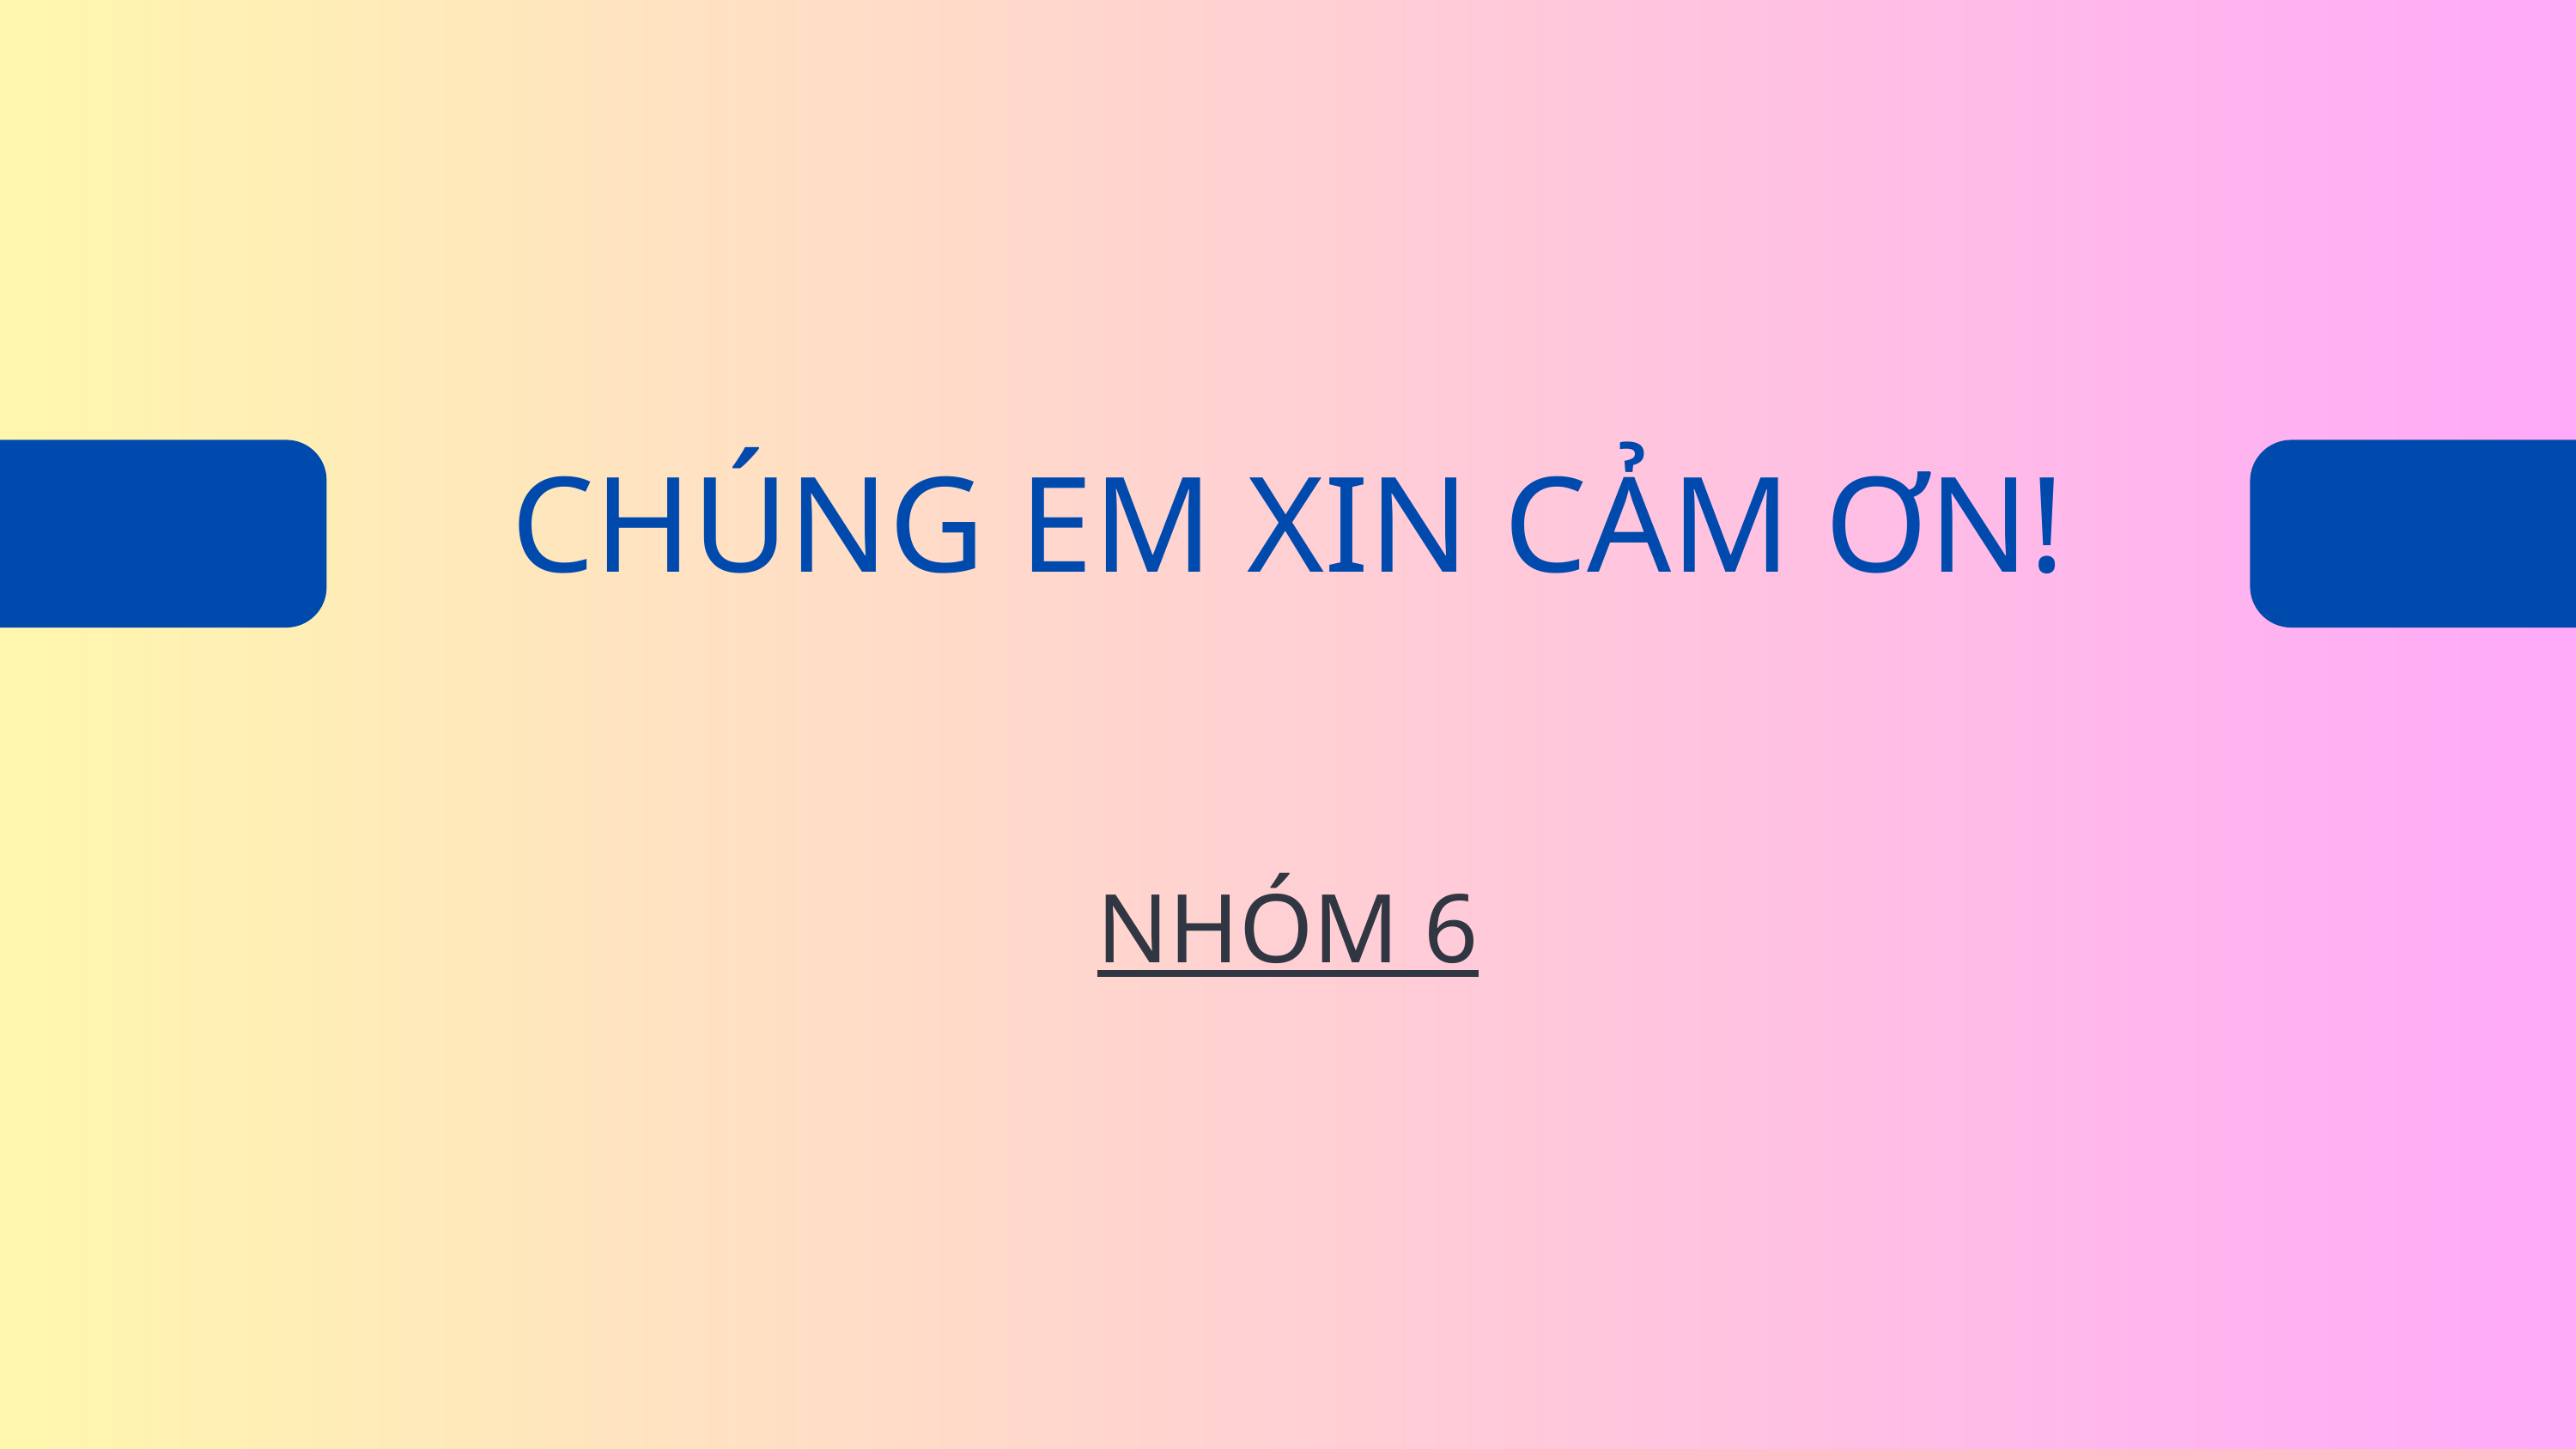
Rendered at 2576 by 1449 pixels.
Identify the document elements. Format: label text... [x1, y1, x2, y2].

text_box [0, 440, 327, 628]
text_box CHÚNG EM XIN CẢM ƠN! [343, 413, 2233, 599]
text_box NHÓM 6 [890, 849, 1686, 982]
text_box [2250, 440, 2576, 628]
